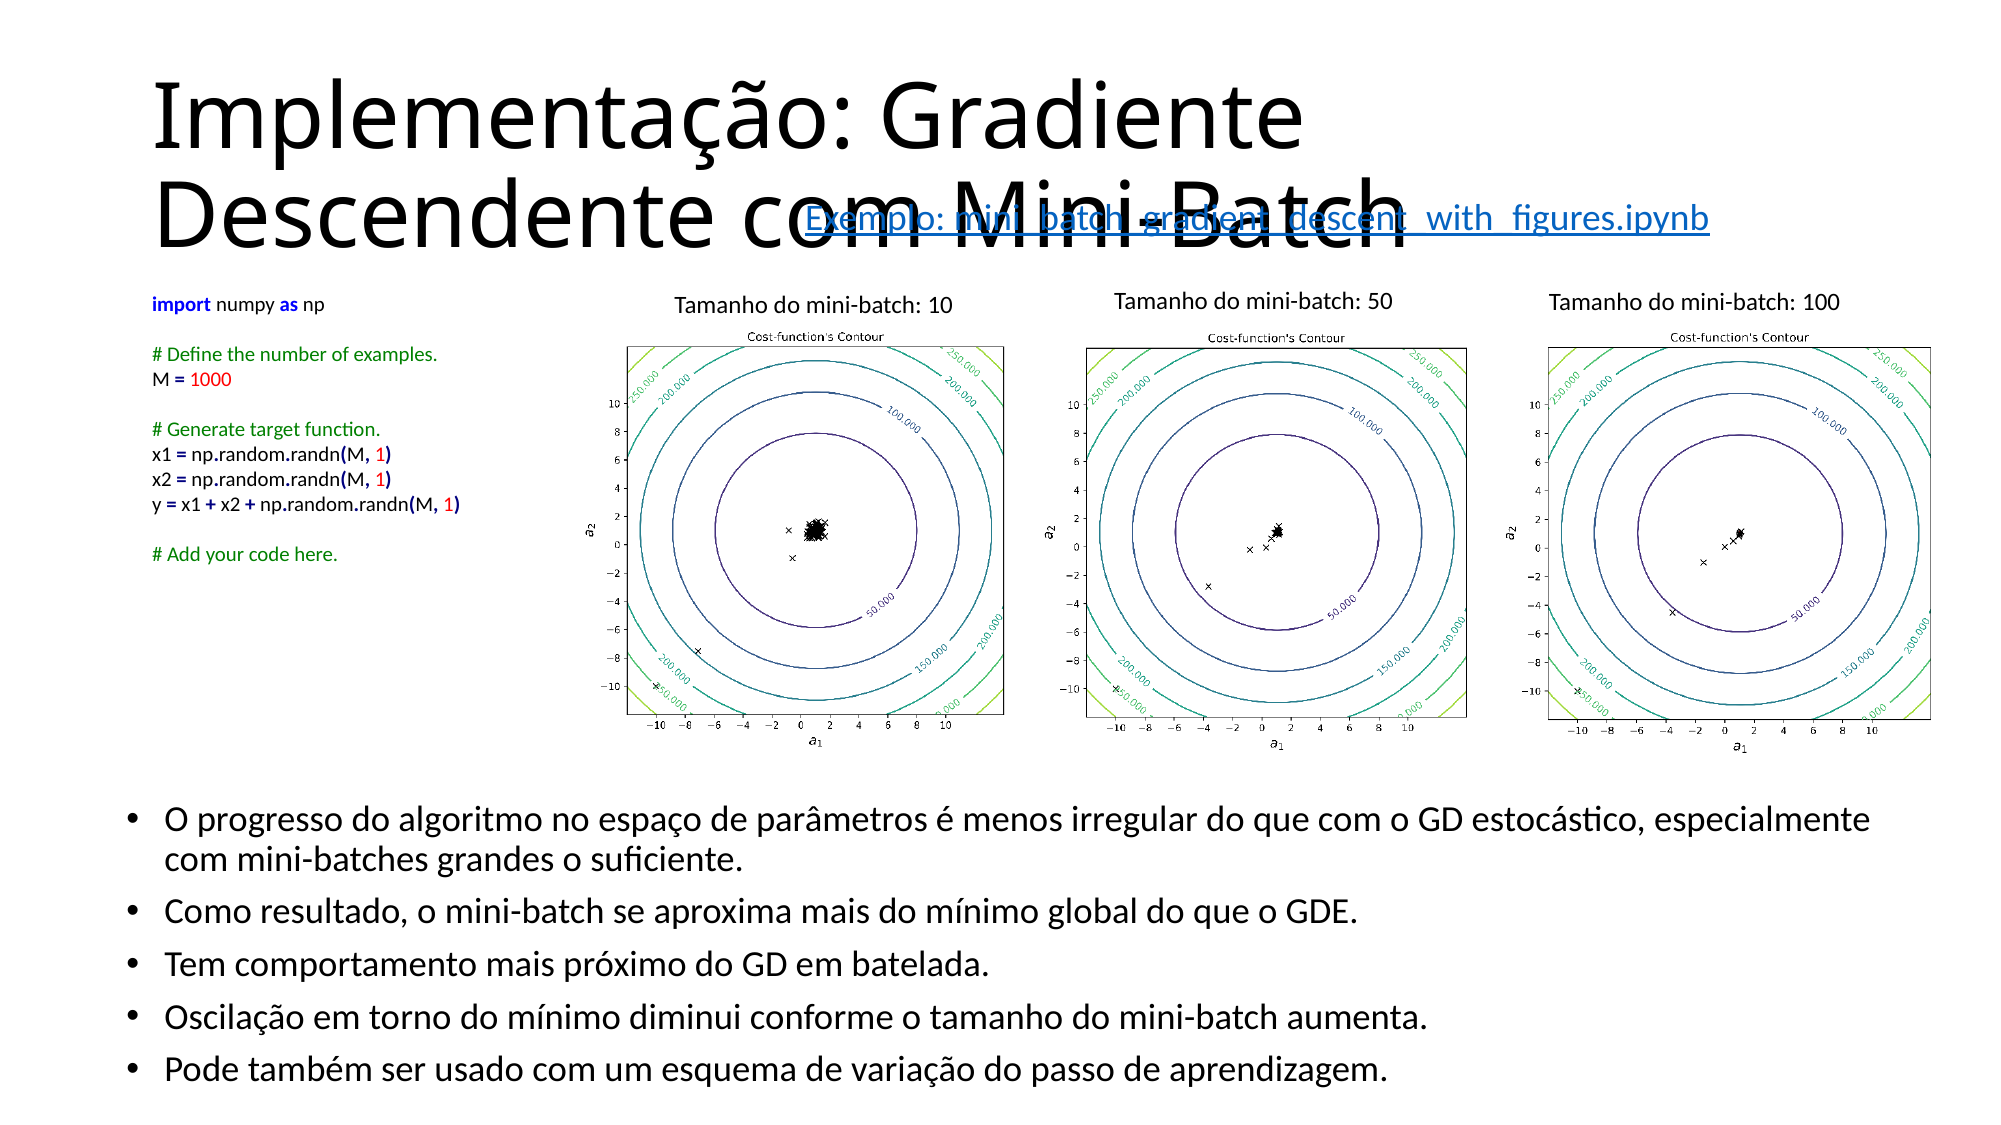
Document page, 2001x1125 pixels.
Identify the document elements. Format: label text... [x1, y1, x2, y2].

picture [582, 328, 1009, 750]
text_box Tamanho do mini-batch: 10 [602, 281, 1026, 327]
text_box Tamanho do mini-batch: 100 [1484, 277, 1906, 323]
picture [1042, 328, 1470, 752]
text_box Exemplo: mini_batch_gradient_descent_with_figures.ipynb [790, 185, 1812, 246]
text_box import numpy as np # Define the number of examples. M = 1000 # Generate target function. x1 = np.random.randn(M, 1) x2 = np.random.randn(M, 1) y = x1 + x2 + np.random.randn(M, 1) # Add your code here. [137, 282, 660, 573]
title Implementação: Gradiente Descendente com Mini-Batch [137, 59, 1863, 278]
text_box Tamanho do mini-batch: 50 [1042, 277, 1465, 322]
list O progresso do algoritmo no espaço de parâmetros é menos irregular do que com o GD estocástico, especialmente com mini-batches grandes o suficiente. Como resultado, o mini-batch se aproxima mais do mínimo global do que o GDE. Tem comportamento mais próximo do GD em batelada. Oscilação em torno do mínimo diminui conforme o tamanho do mini-batch aumenta. Pode também ser usado com um esquema de variação do passo de aprendizagem. [111, 792, 1906, 1099]
picture [1503, 326, 1936, 755]
